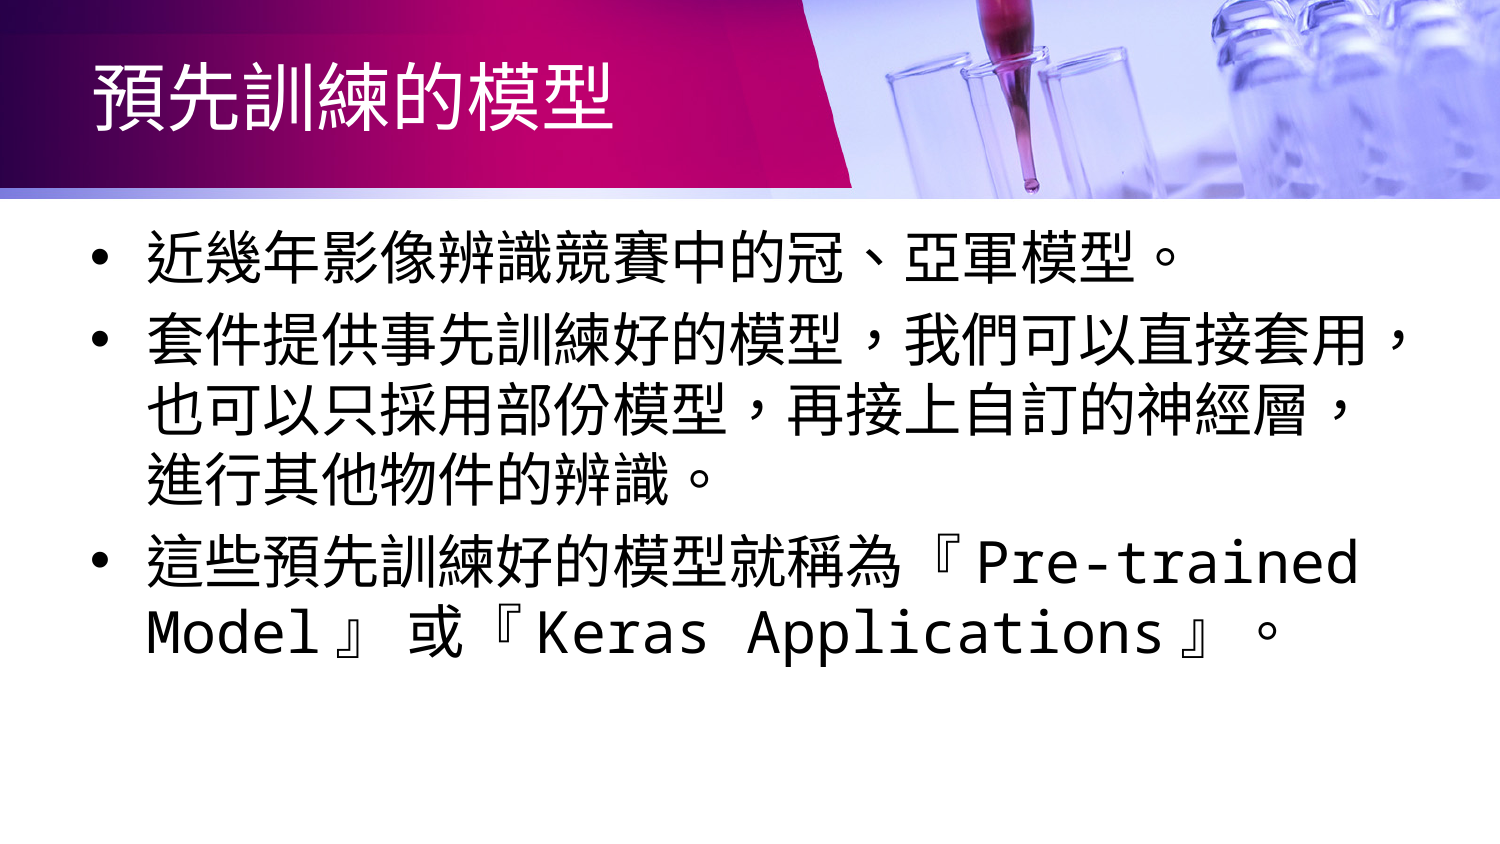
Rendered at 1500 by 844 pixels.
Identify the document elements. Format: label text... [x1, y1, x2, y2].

picture [0, 0, 1500, 844]
list 近幾年影像辨識競賽中的冠、亞軍模型。 套件提供事先訓練好的模型，我們可以直接套用，也可以只採用部份模型，再接上自訂的神經層，進行其他物件的辨識。 這些預先訓練好的模型就稱為『Pre-trained Model』 或『Keras Applications』。 [74, 214, 1428, 781]
title 預先訓練的模型 [76, 33, 1431, 159]
